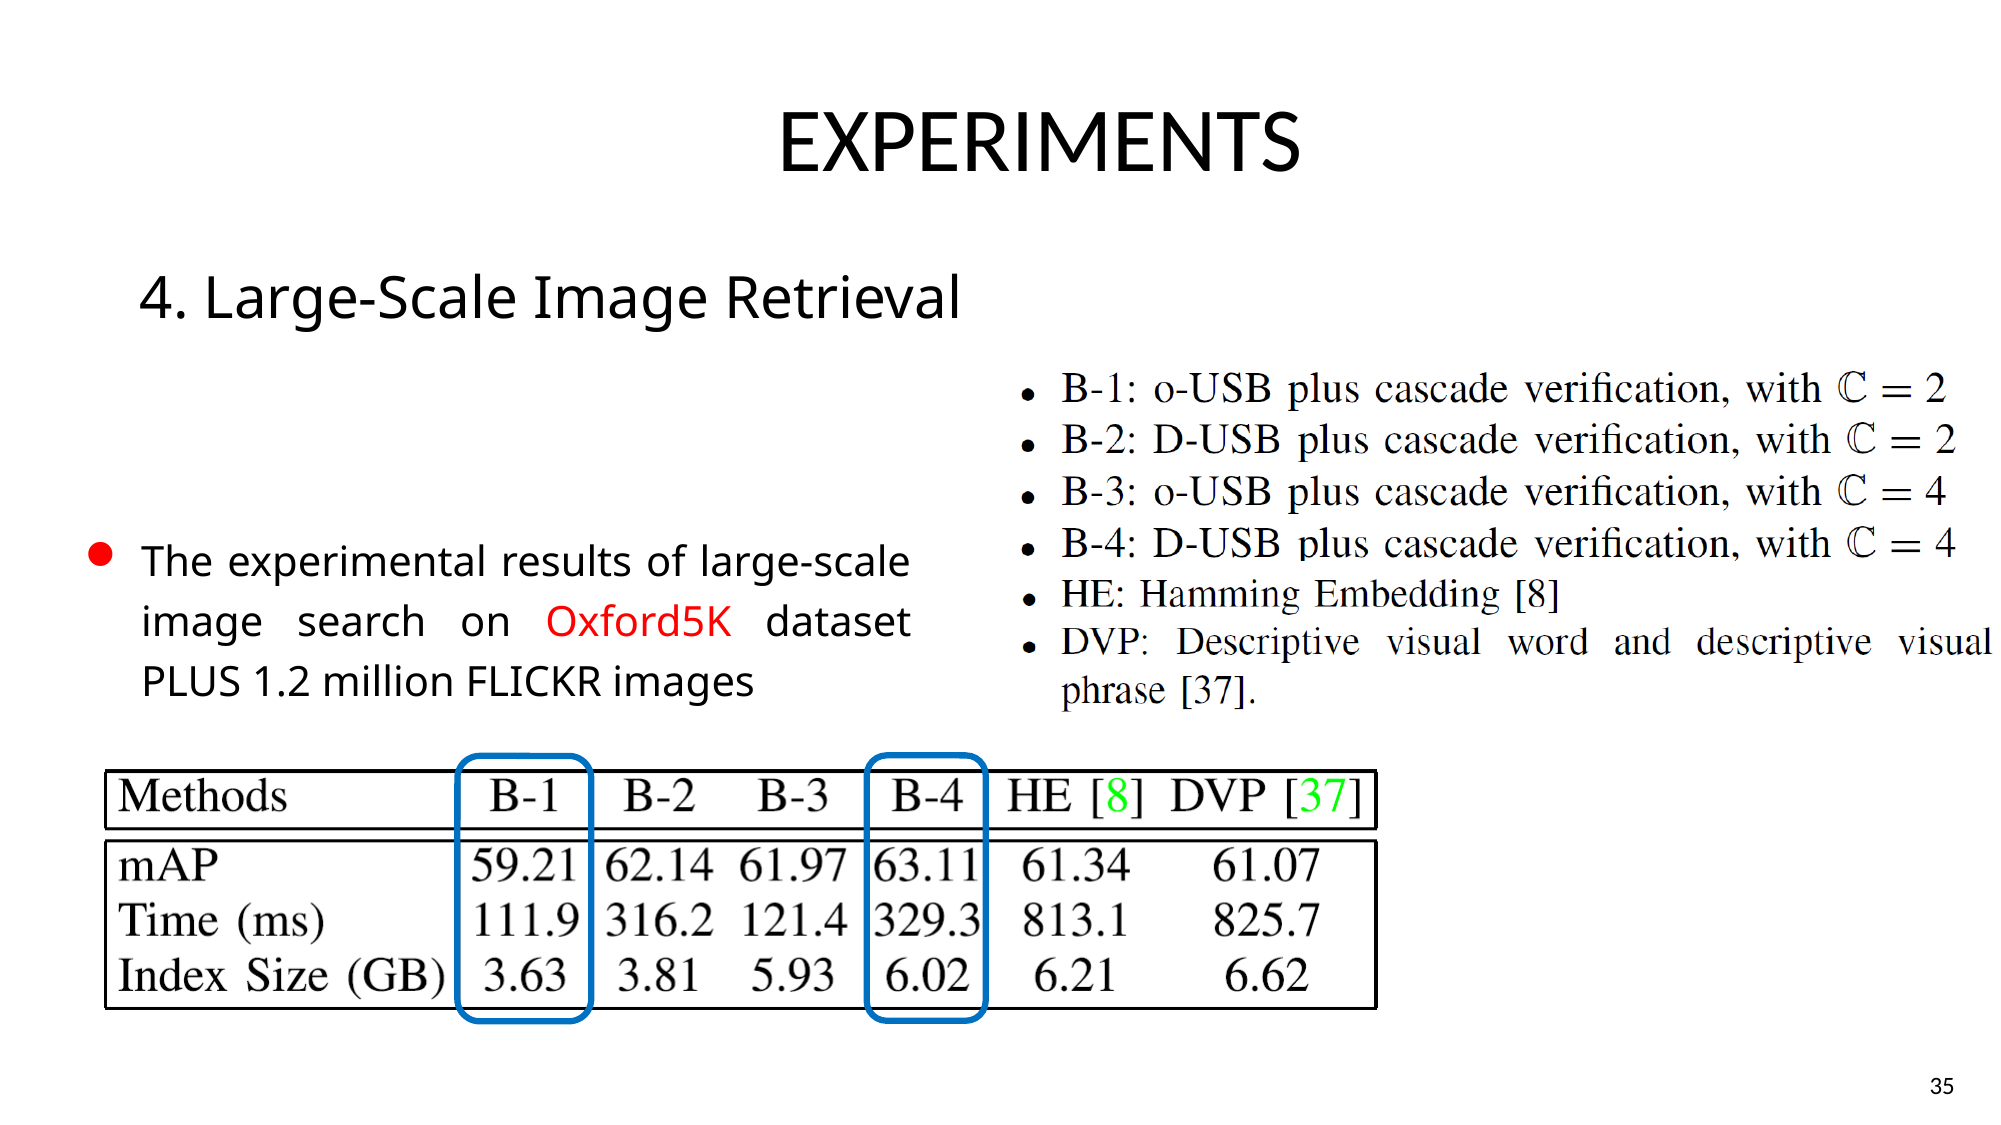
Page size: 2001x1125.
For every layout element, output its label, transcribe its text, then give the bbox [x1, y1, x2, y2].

slide_number 35 [1503, 1054, 1971, 1115]
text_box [1007, 363, 2000, 720]
title EXPERIMENTS [344, 40, 1737, 229]
text_box 4. Large-Scale Image Retrieval [124, 252, 978, 338]
picture [98, 755, 1384, 1014]
text_box The experimental results of large-scale image search on Oxford5K dataset PLUS 1.2 million FLICKR images [70, 517, 927, 772]
